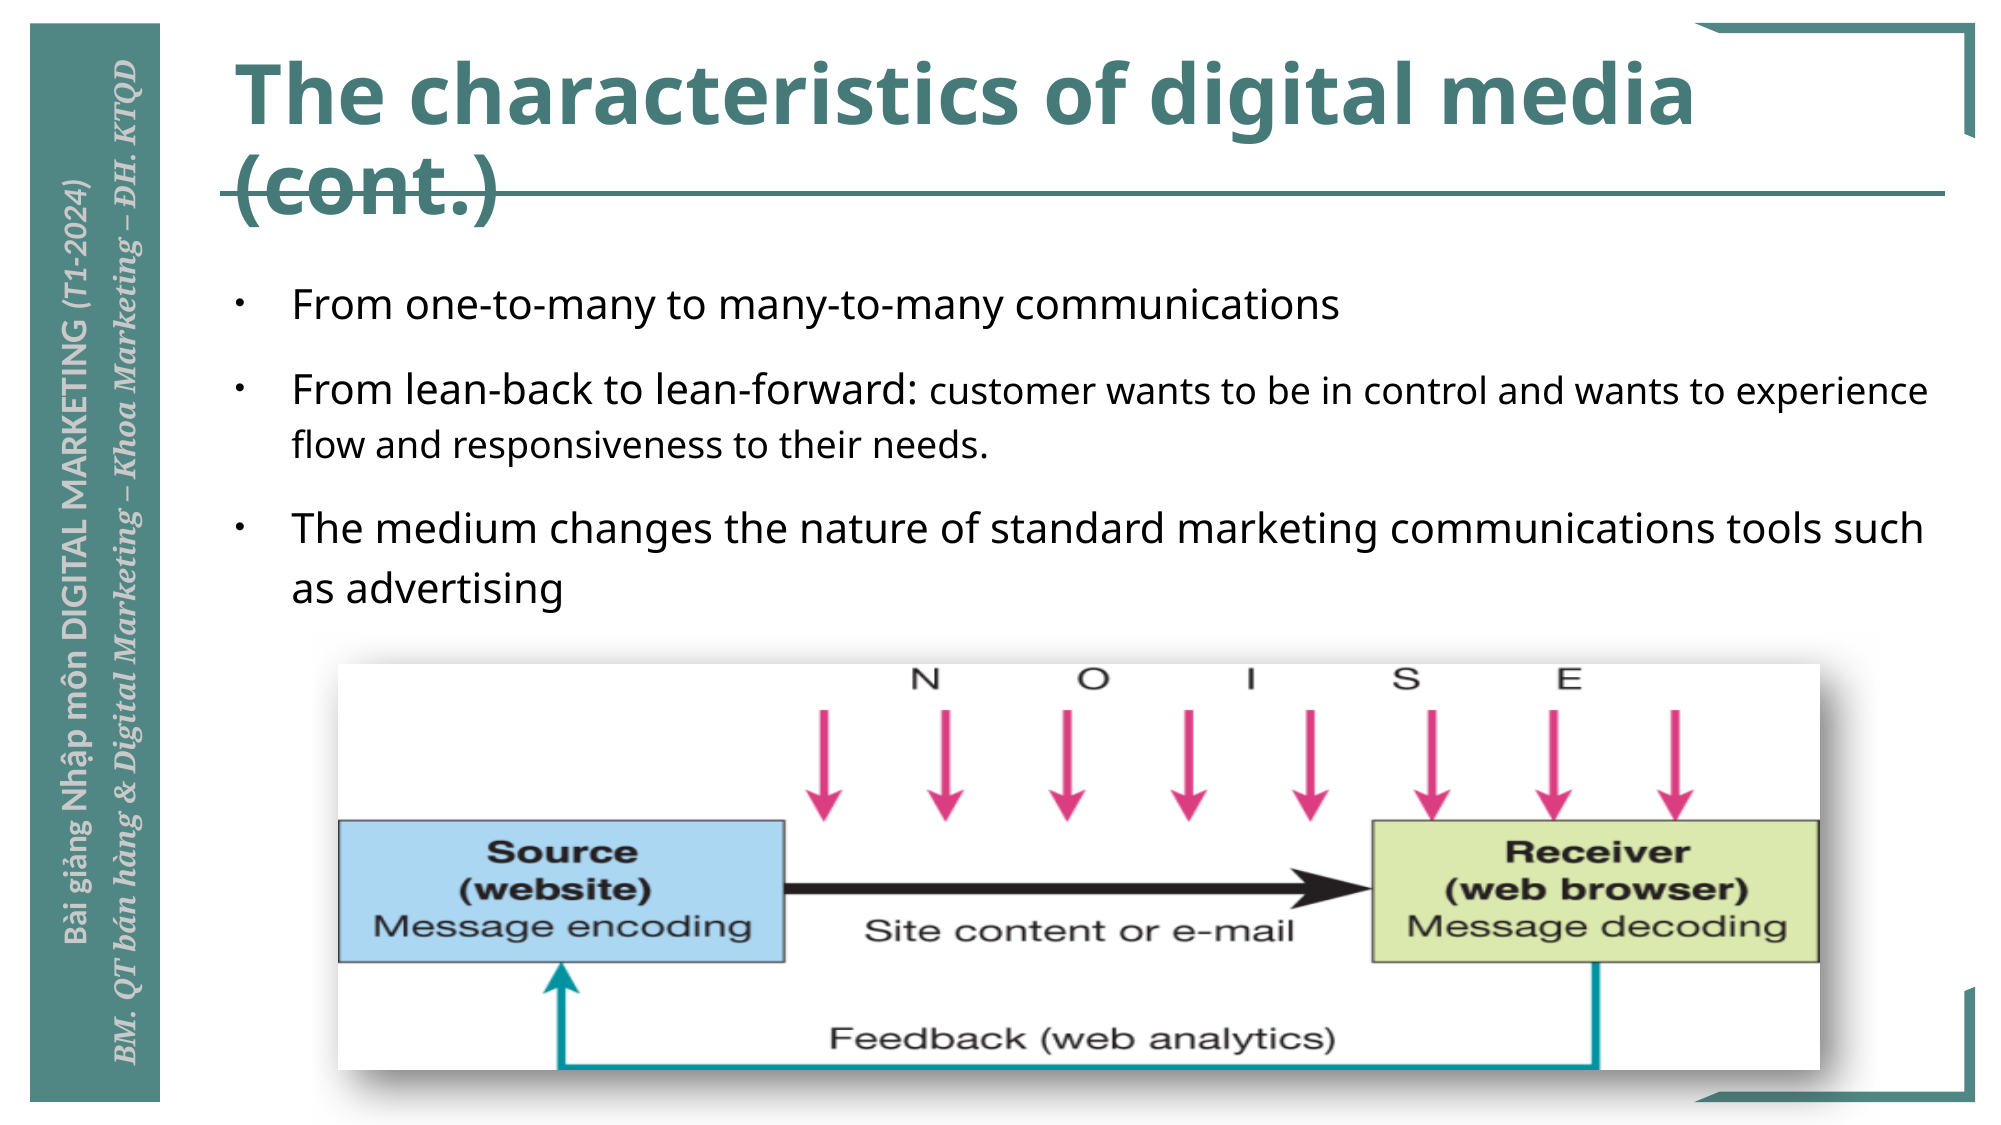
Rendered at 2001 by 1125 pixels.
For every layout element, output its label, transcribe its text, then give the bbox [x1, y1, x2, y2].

title The characteristics of digital media (cont.) [220, 55, 1946, 229]
list From one-to-many to many-to-many communications From lean-back to lean-forward: customer wants to be in control and wants to experience flow and responsiveness to their needs. The medium changes the nature of standard marketing communications tools such as advertising [220, 260, 1946, 1070]
picture [338, 664, 1820, 1070]
